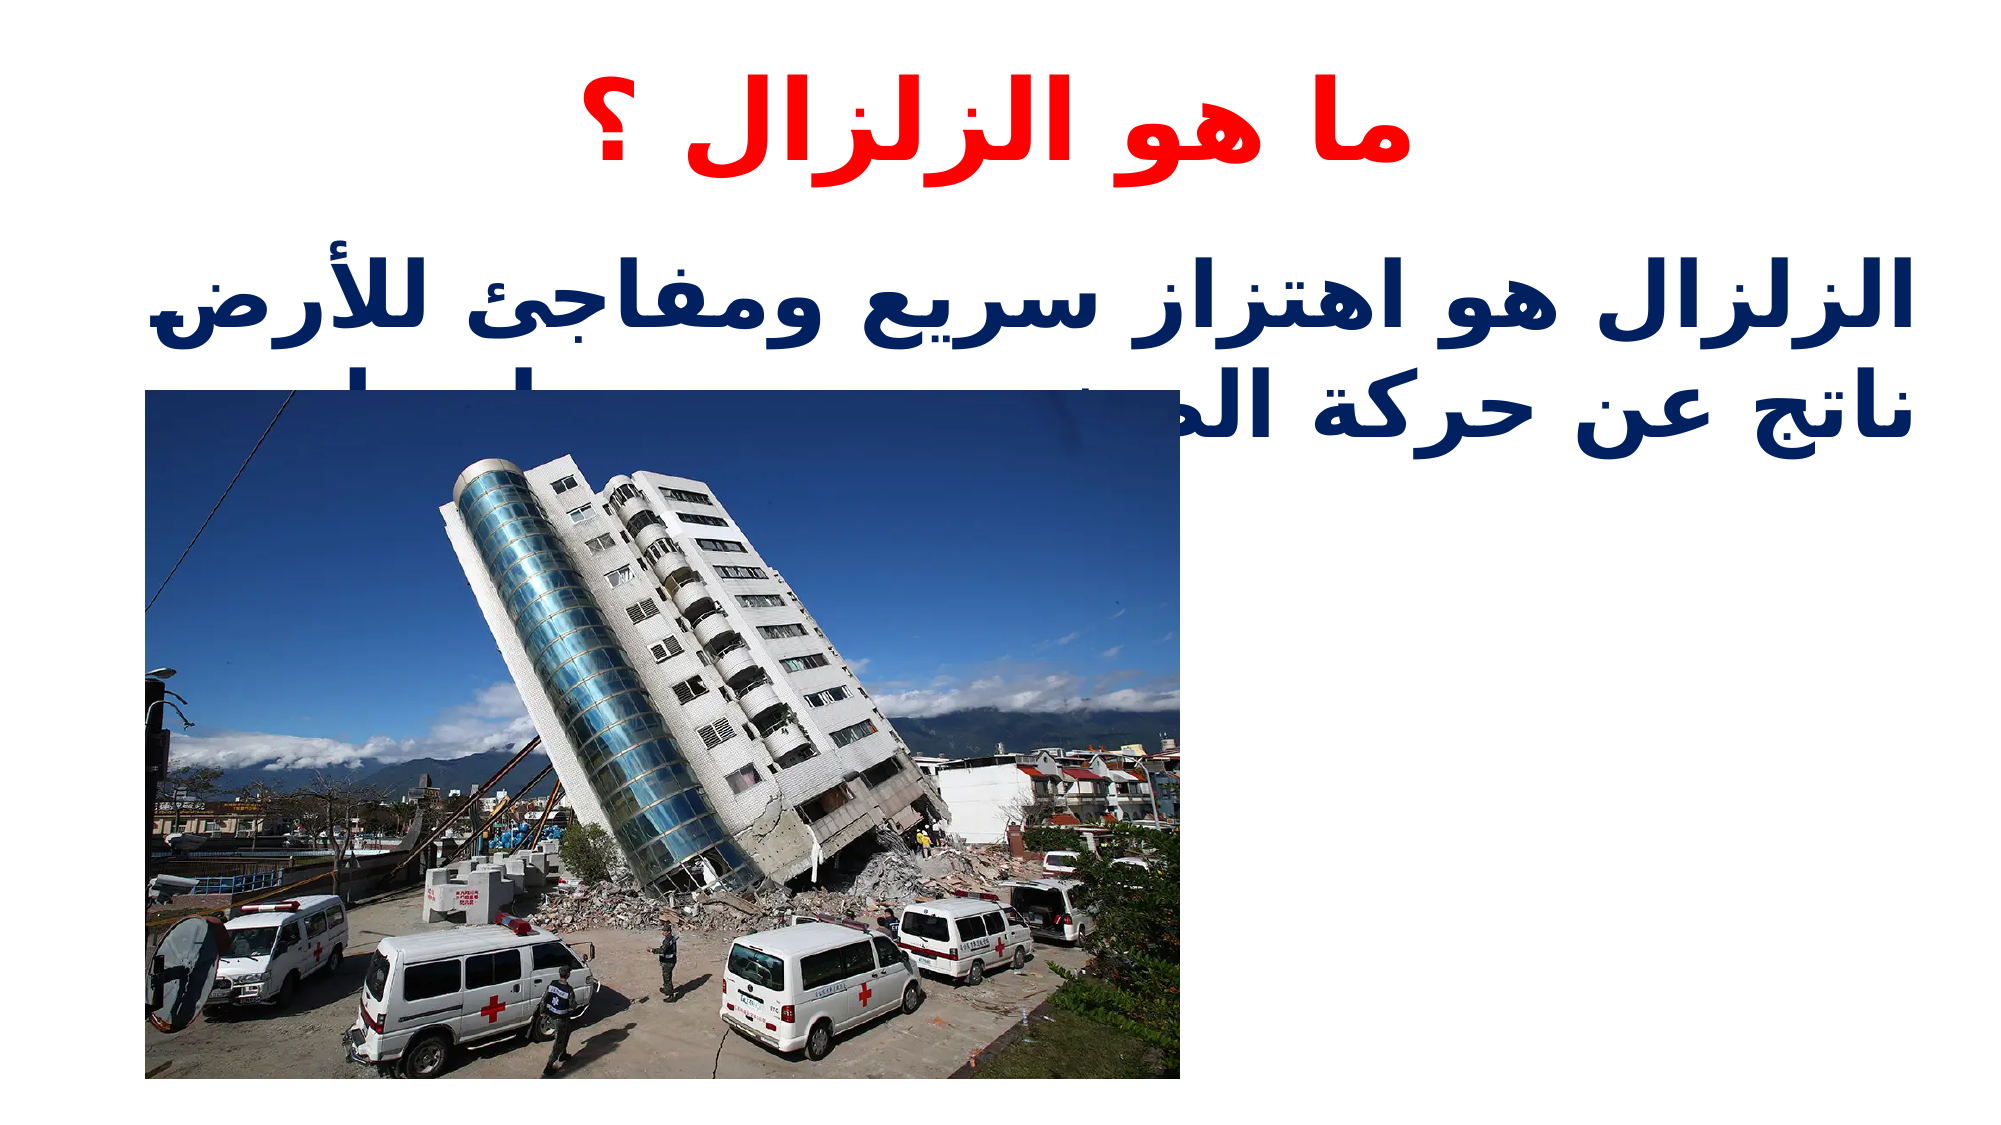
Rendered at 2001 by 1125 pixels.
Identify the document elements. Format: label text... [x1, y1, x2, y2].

picture [145, 390, 1180, 1080]
text_box الزلزال هو اهتزاز سريع ومفاجئ للأرض ناتج عن حركة الصخور تحت سطحها. [59, 228, 1936, 463]
text_box ما هو الزلزال ؟ [59, 41, 1936, 191]
